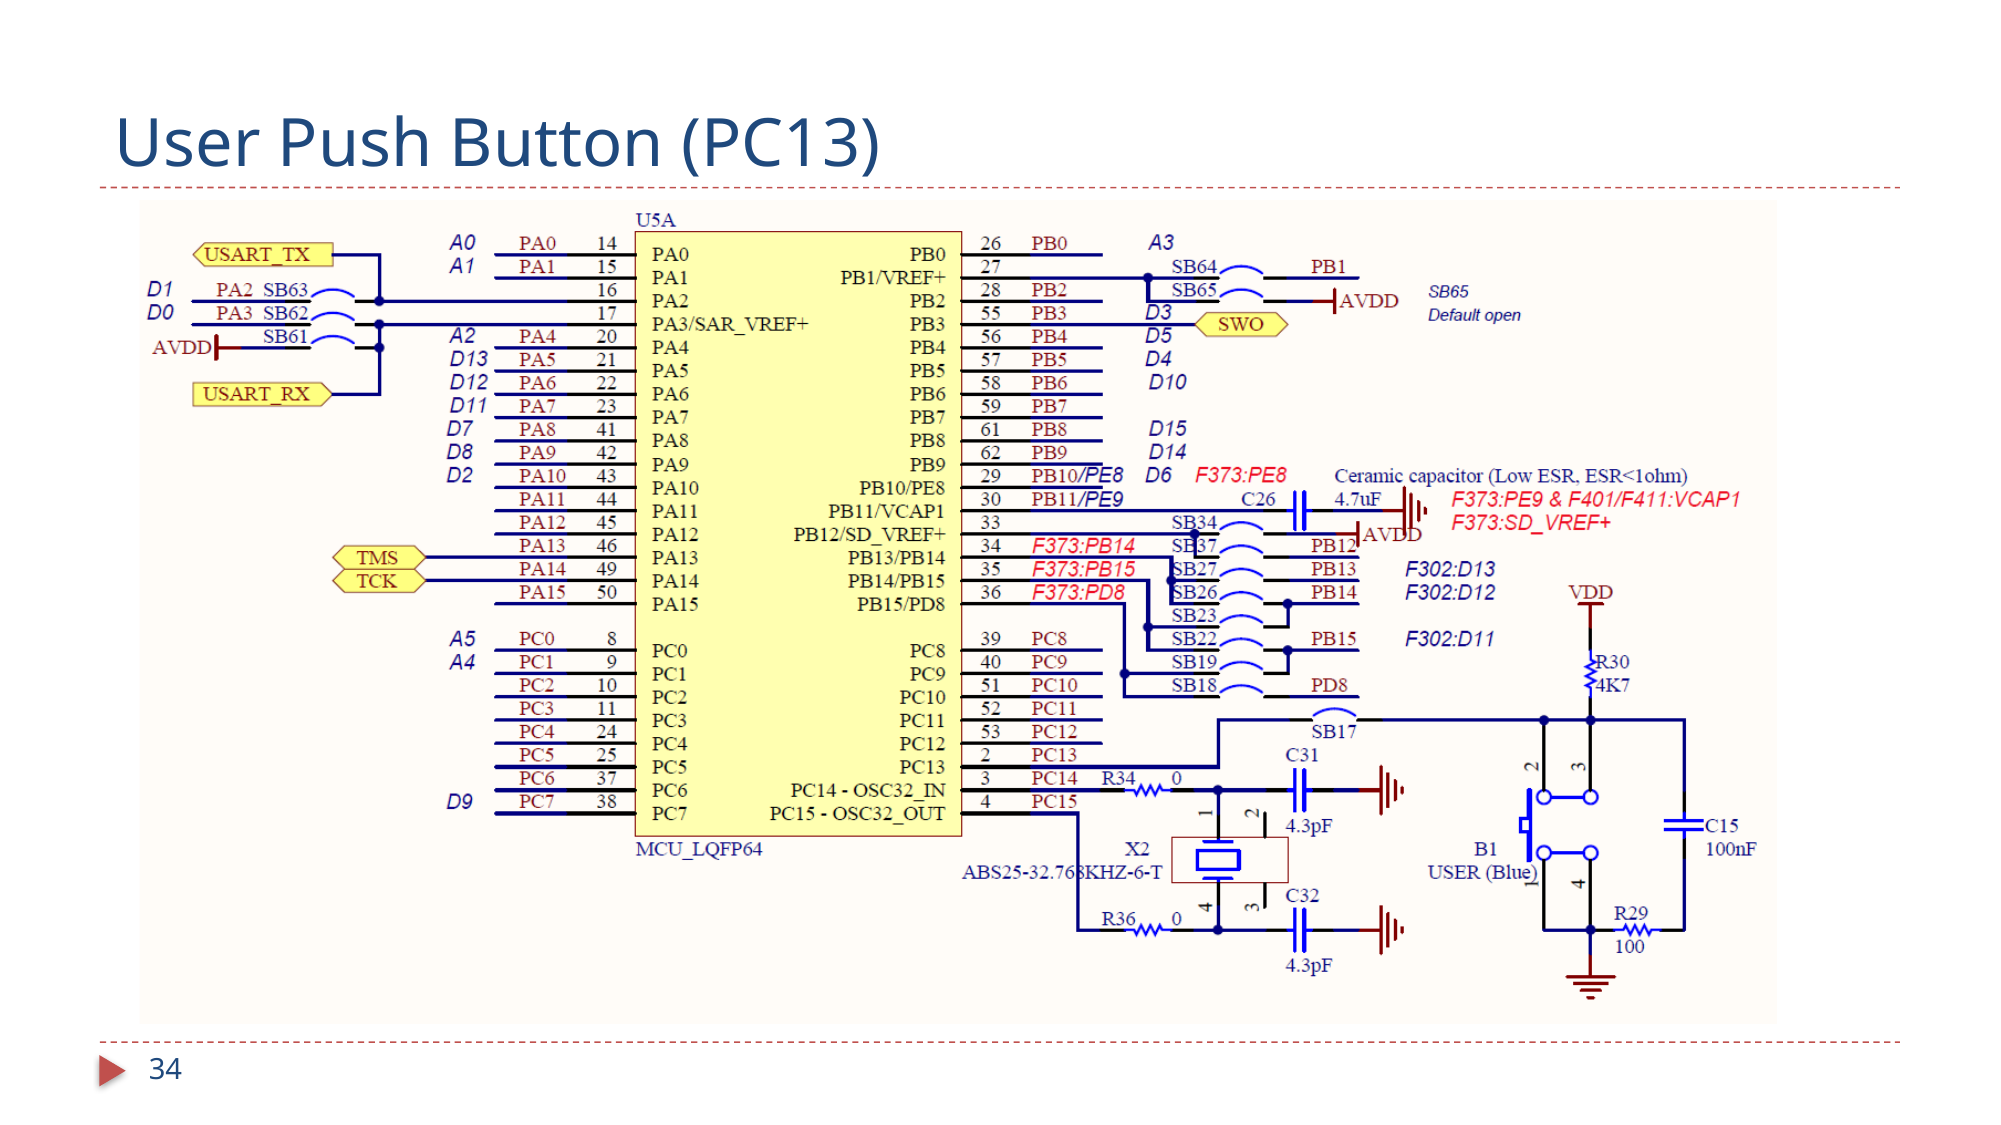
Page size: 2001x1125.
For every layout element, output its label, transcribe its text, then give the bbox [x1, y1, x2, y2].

picture [139, 199, 1778, 1024]
slide_number 34 [133, 1042, 568, 1103]
title User Push Button (PC13) [99, 24, 1900, 188]
